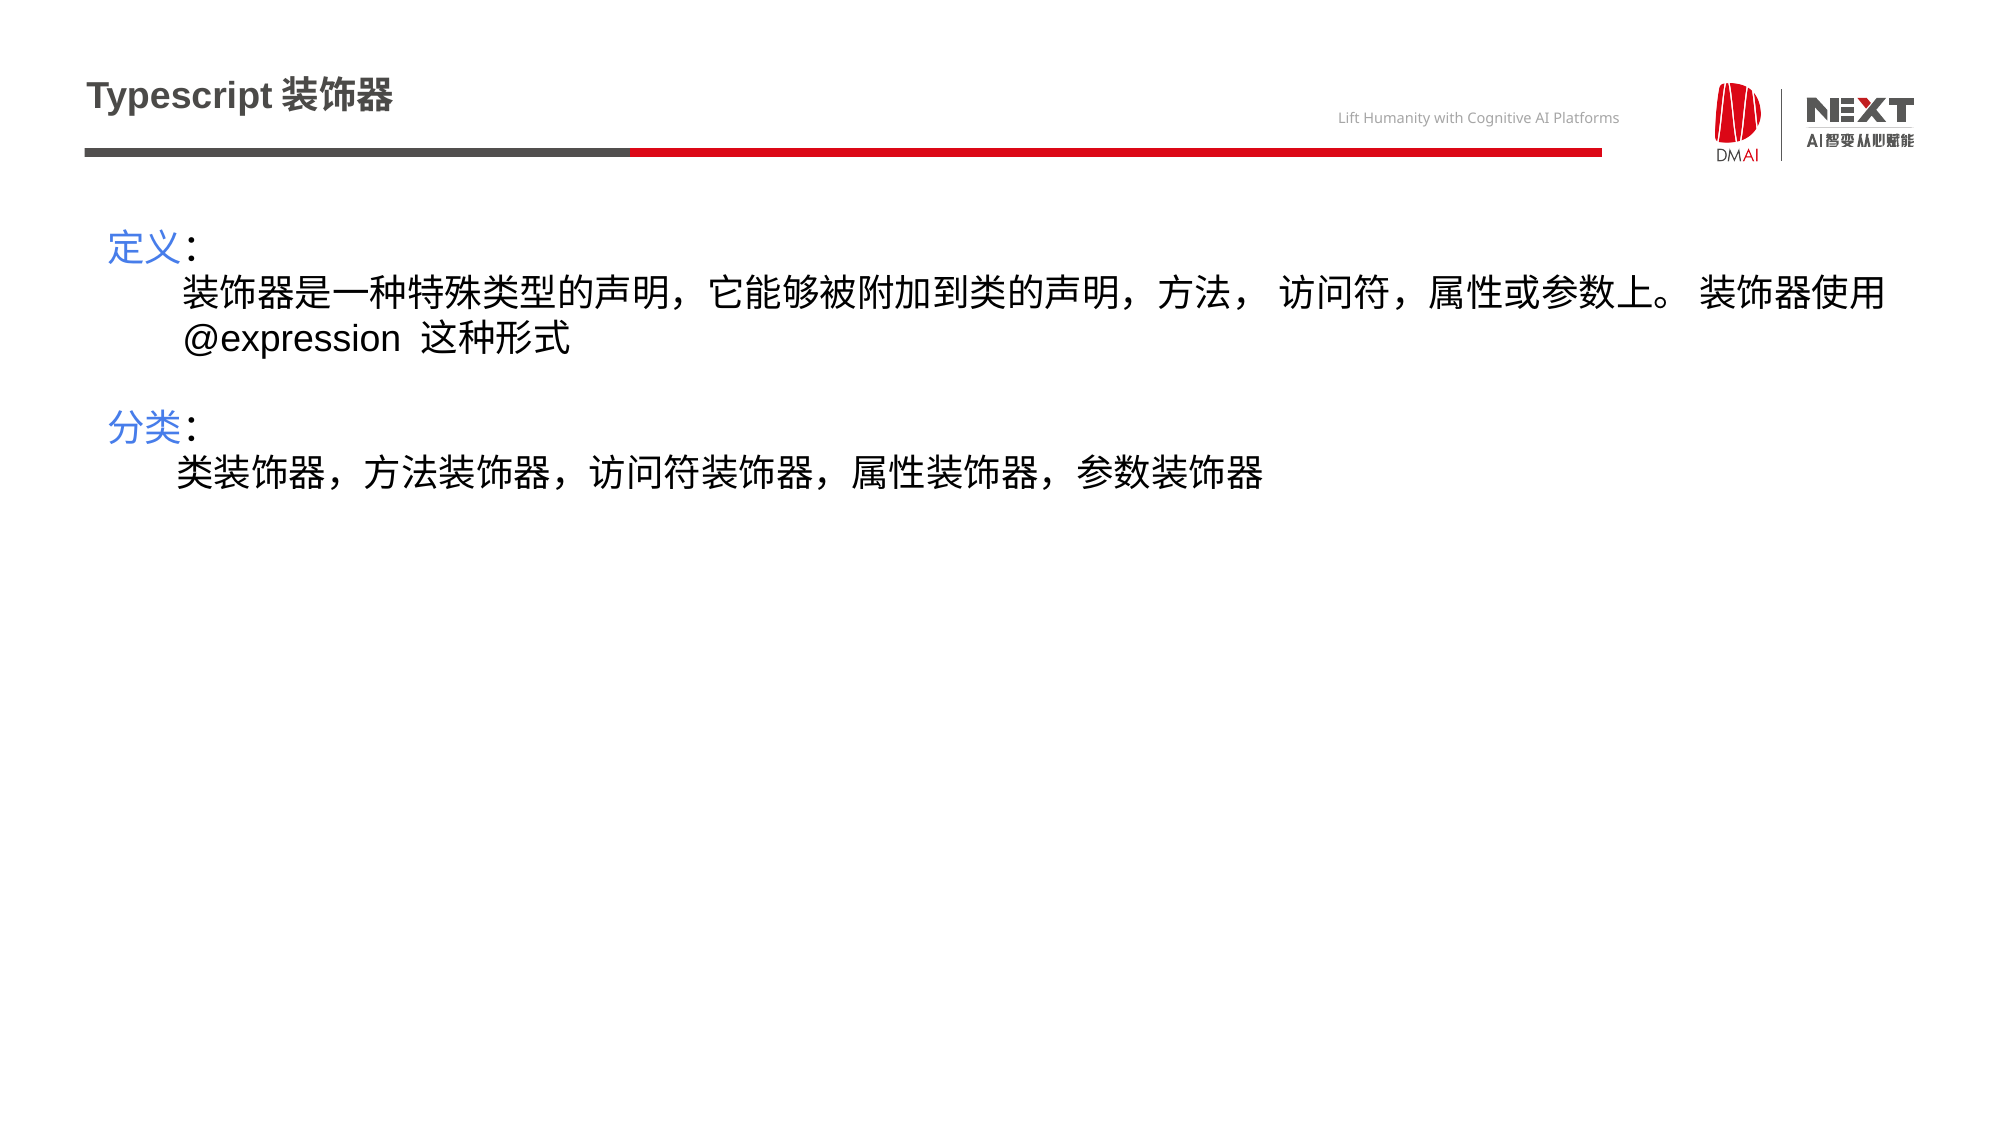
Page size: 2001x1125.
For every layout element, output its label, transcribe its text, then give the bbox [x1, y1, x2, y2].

picture [1715, 83, 1761, 162]
text_box 定义： 装饰器是一种特殊类型的声明，它能够被附加到类的声明，方法， 访问符，属性或参数上。 装饰器使用 @expression 这种形式 分类： 类装饰器，方法装饰器，访问符装饰器，属性装饰器，参数装饰器 [92, 216, 1915, 637]
title Typescript装饰器 [71, 64, 1350, 125]
